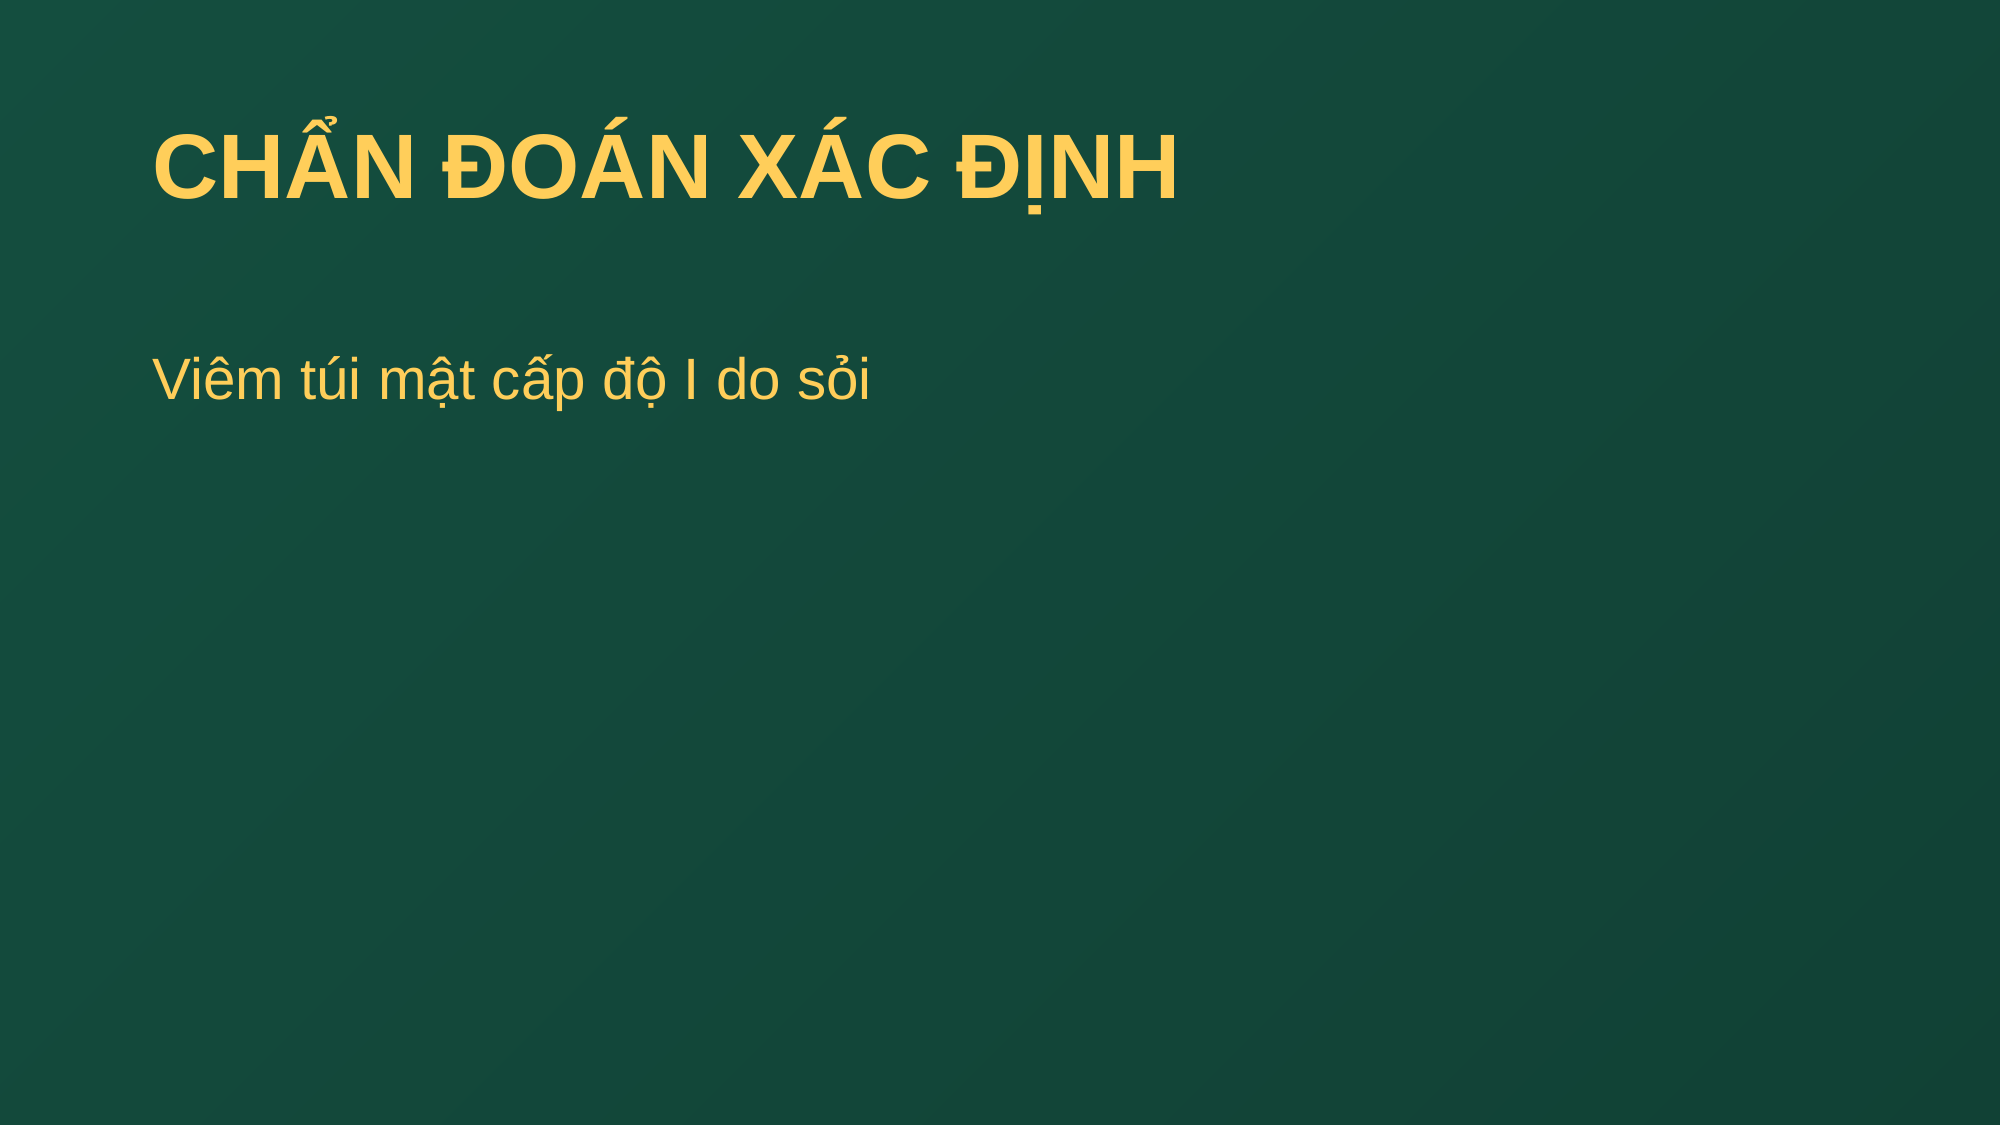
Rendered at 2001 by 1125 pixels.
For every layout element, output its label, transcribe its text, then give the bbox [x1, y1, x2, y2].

list Viêm túi mật cấp độ I do sỏi [137, 299, 1863, 1014]
title CHẨN ĐOÁN XÁC ĐỊNH [137, 59, 1863, 278]
